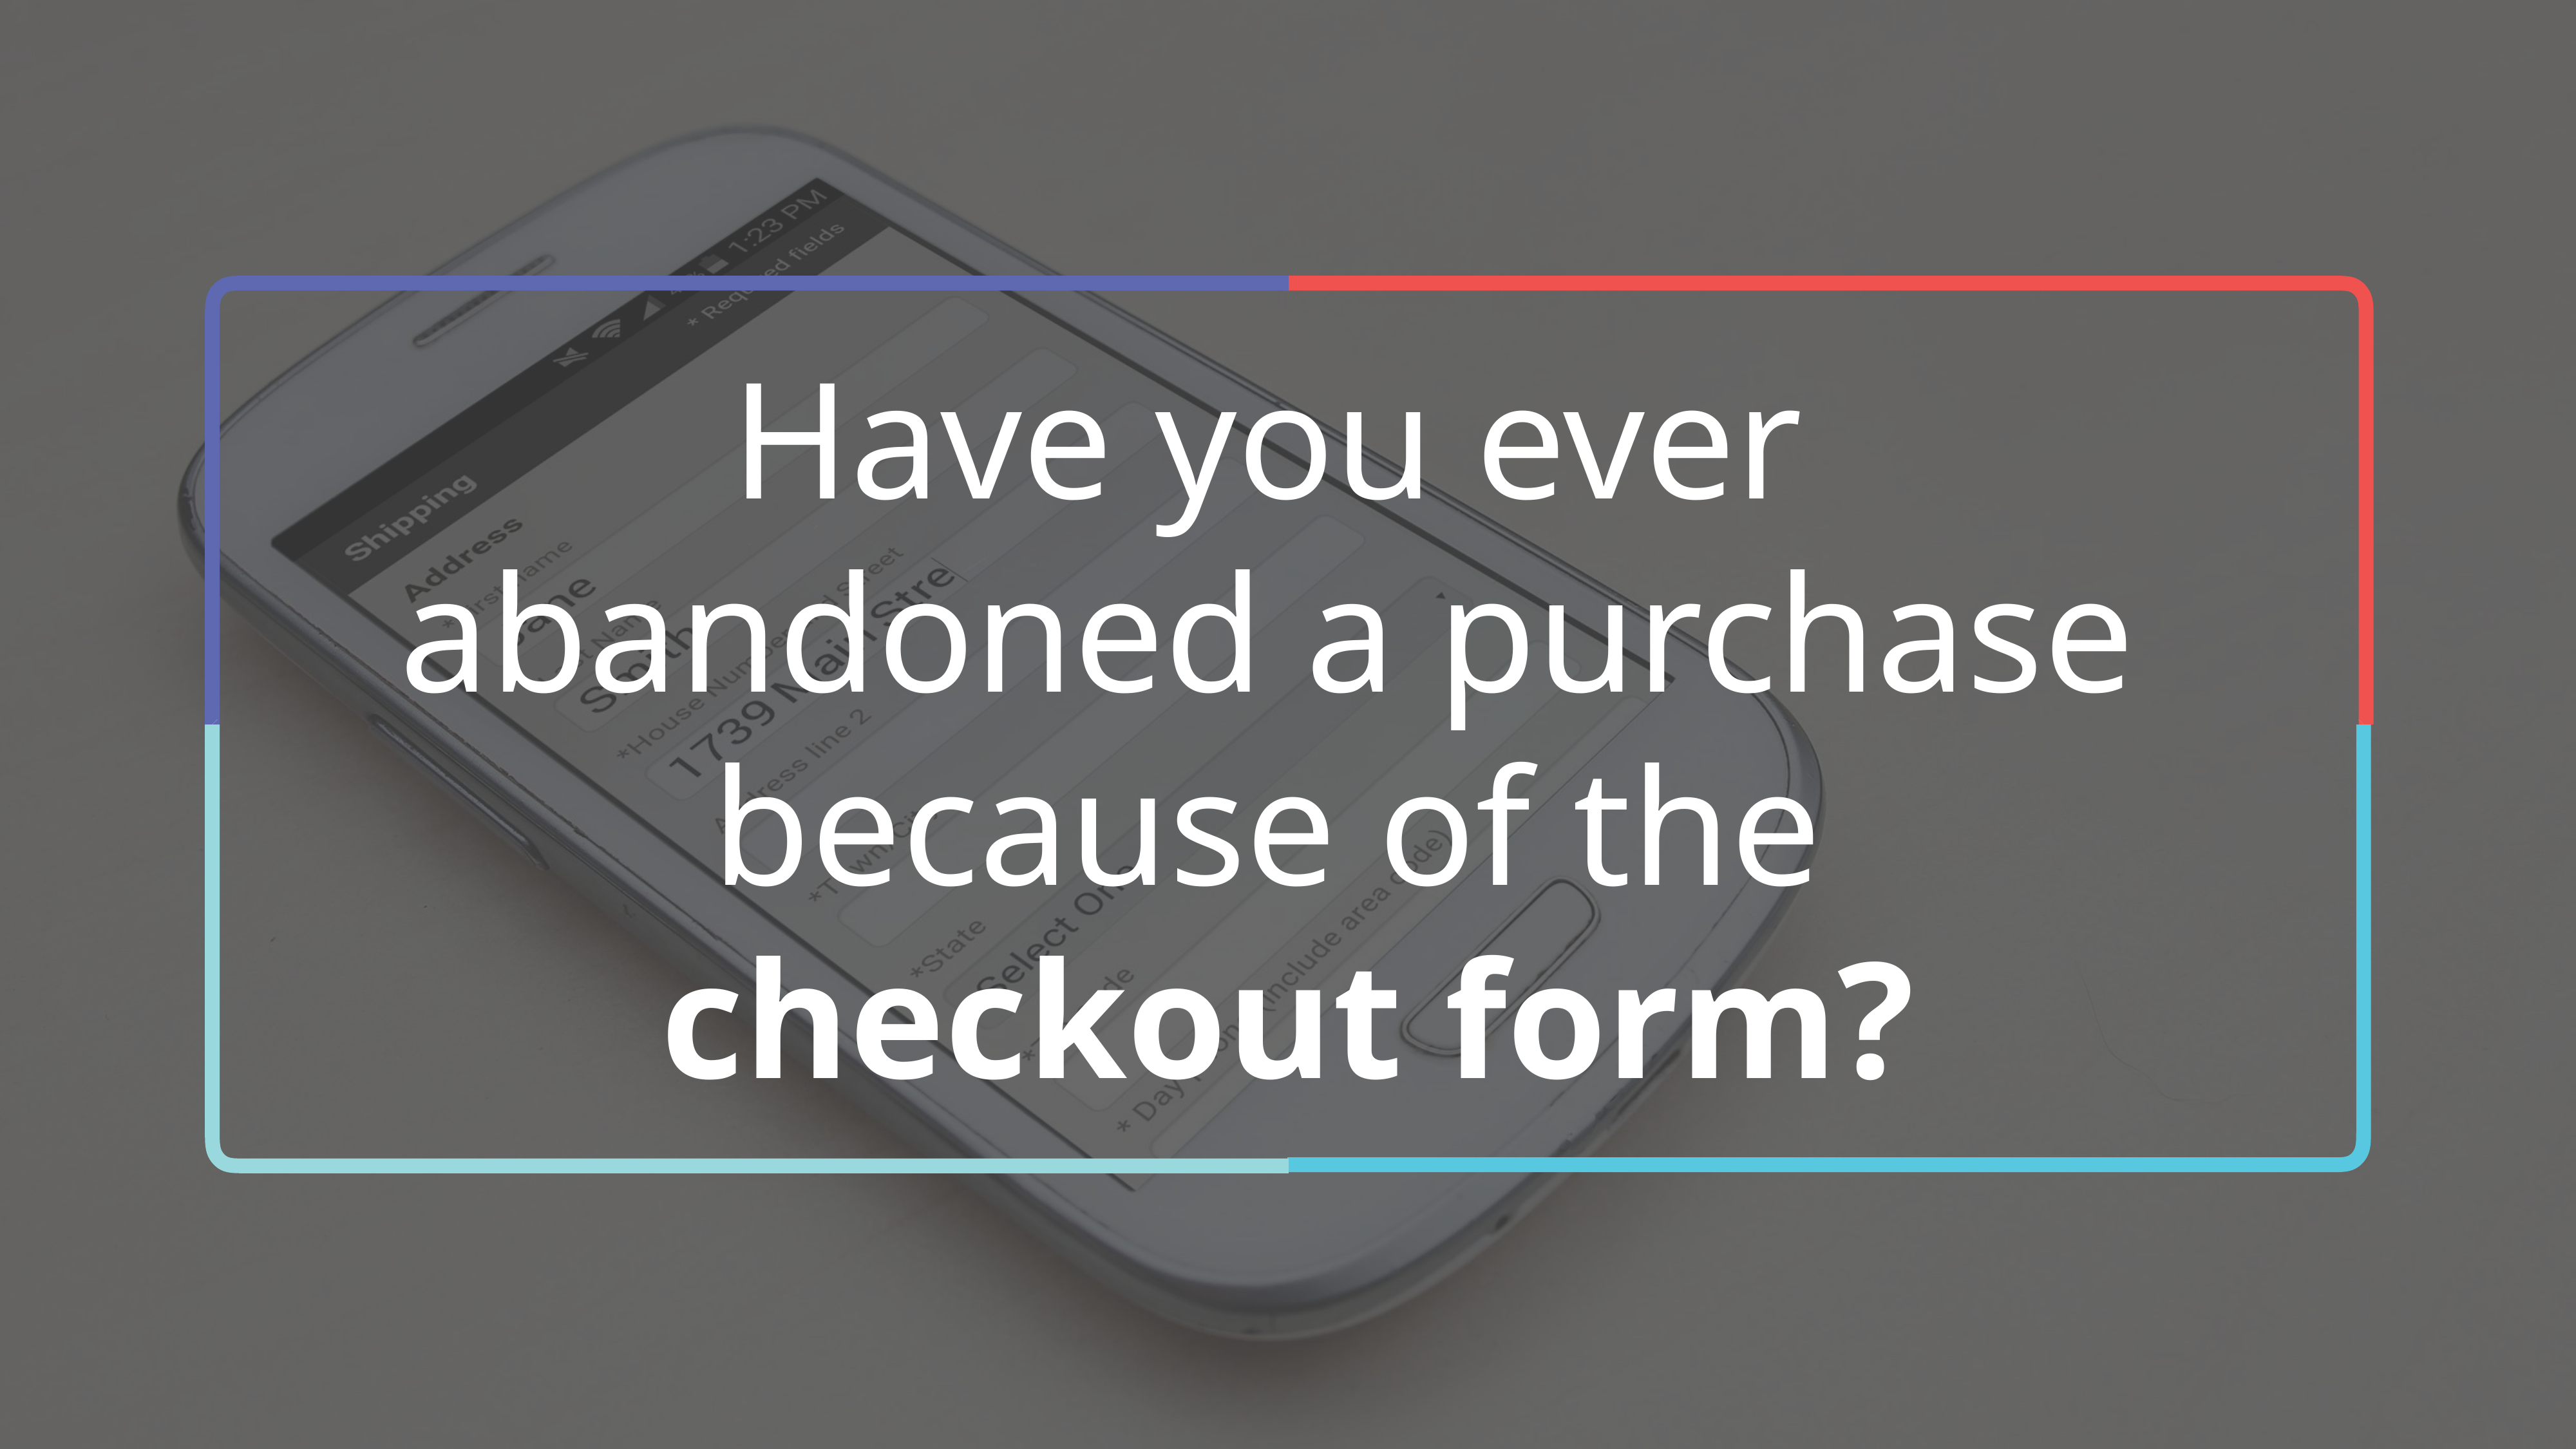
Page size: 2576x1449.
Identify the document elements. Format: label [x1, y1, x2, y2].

text_box [0, 0, 2576, 1449]
